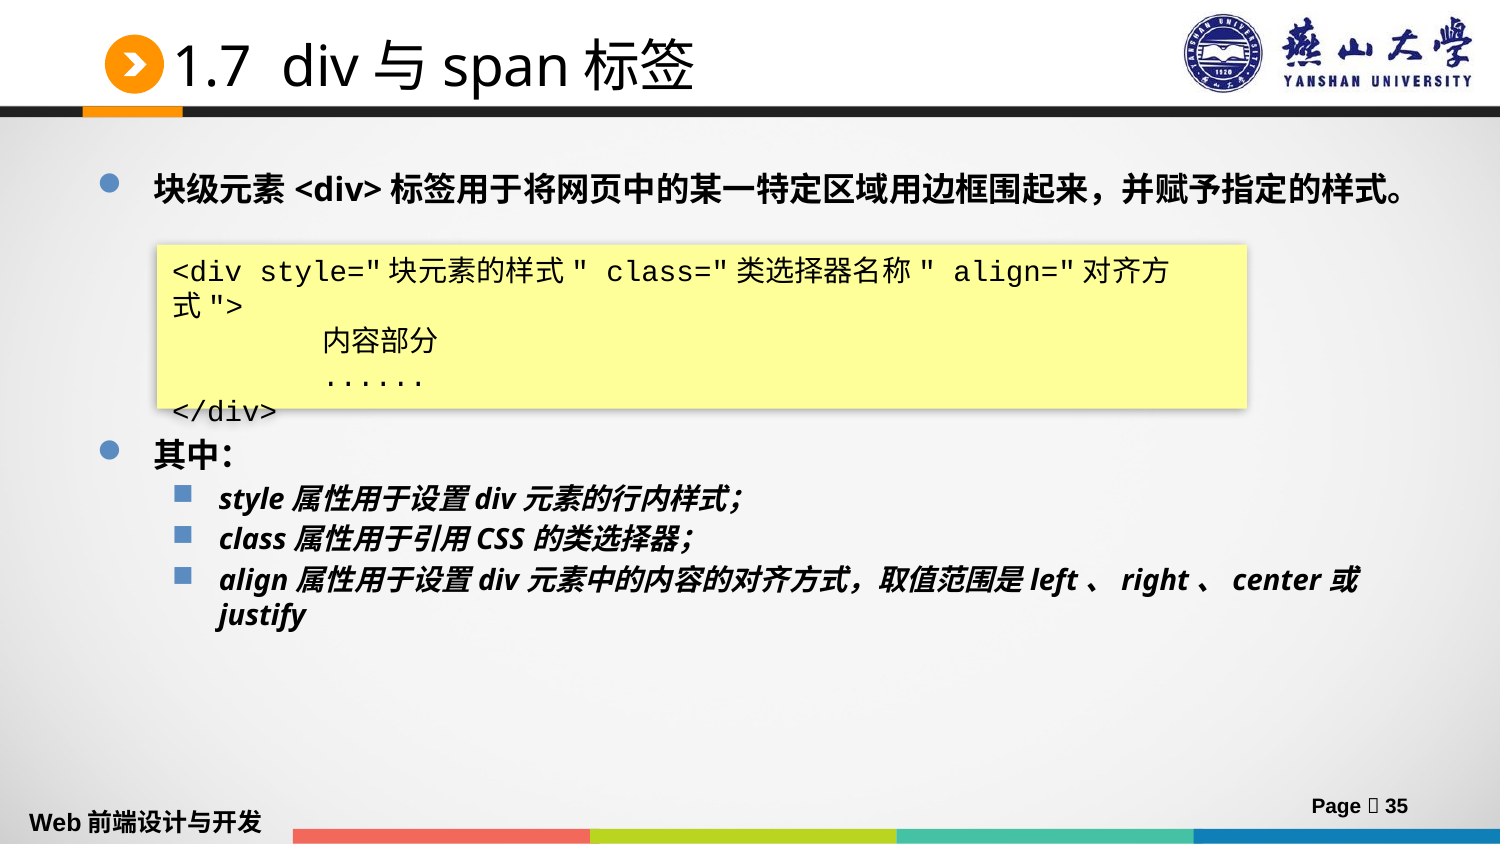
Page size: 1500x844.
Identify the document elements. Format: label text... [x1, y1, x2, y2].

picture [1182, 11, 1474, 94]
list 块级元素<div>标签用于将网页中的某一特定区域用边框围起来，并赋予指定的样式。 其中： style属性用于设置div元素的行内样式； class属性用于引用CSS的类选择器； align属性用于设置div元素中的内容的对齐方式，取值范围是left、right、center或justify [81, 140, 1429, 716]
list <div style="块元素的样式" class="类选择器名称" align="对齐方式"> 内容部分 ...... </div> [156, 244, 1248, 409]
slide_number Page  35 [1187, 785, 1424, 821]
picture [0, 118, 1500, 844]
title 1.7 div与span标签 [157, 22, 891, 106]
